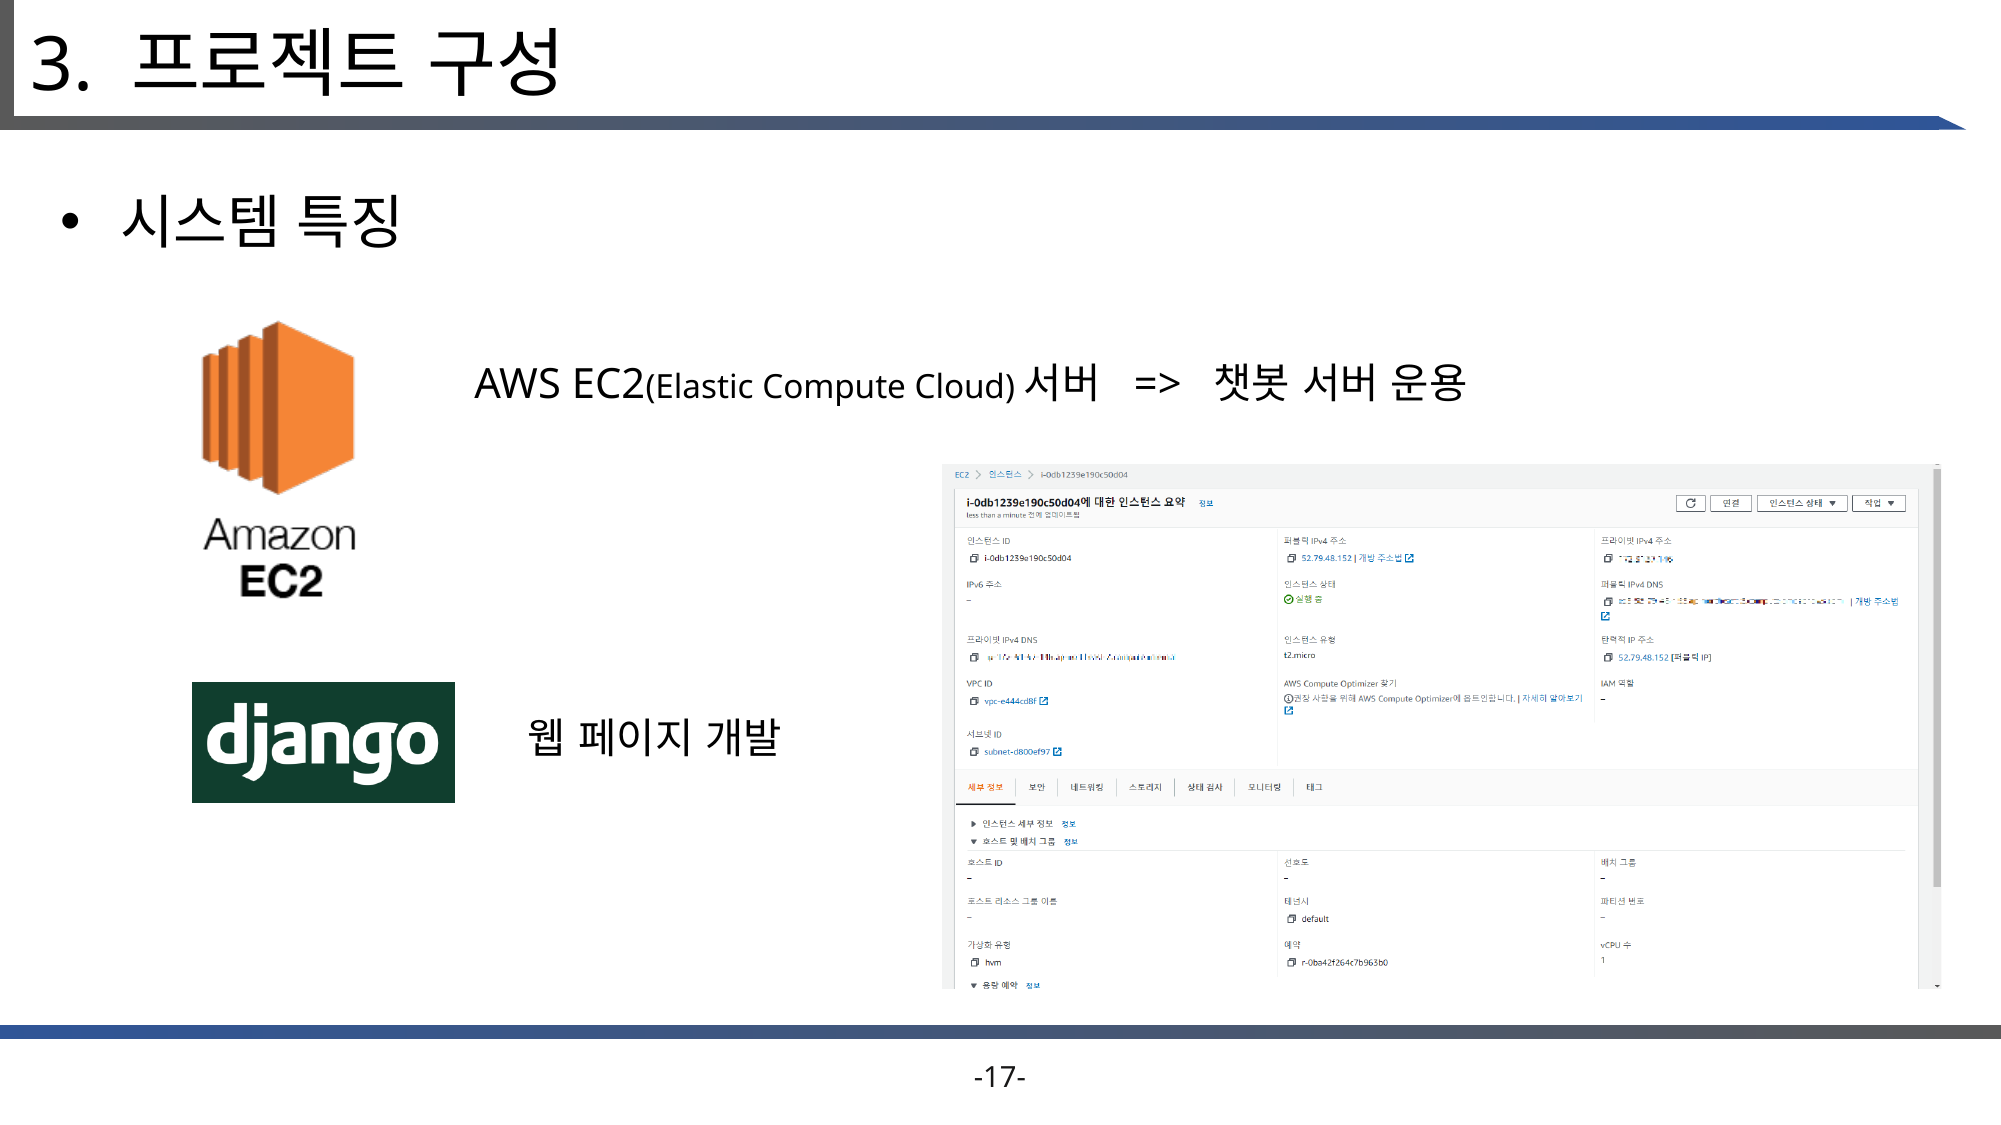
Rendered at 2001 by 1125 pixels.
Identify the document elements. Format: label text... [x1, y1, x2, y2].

text_box 웹 페이지 개발 [513, 704, 913, 770]
picture [192, 307, 399, 622]
slide_number -17- [774, 1048, 1225, 1109]
text_box 시스템 특징 [45, 178, 986, 263]
text_box AWS EC2(Elastic Compute Cloud)서버 => 챗봇 서버 운용 [459, 349, 1772, 414]
picture [192, 682, 455, 803]
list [942, 464, 1942, 989]
title 3. 프로젝트 구성 [15, 6, 1628, 126]
